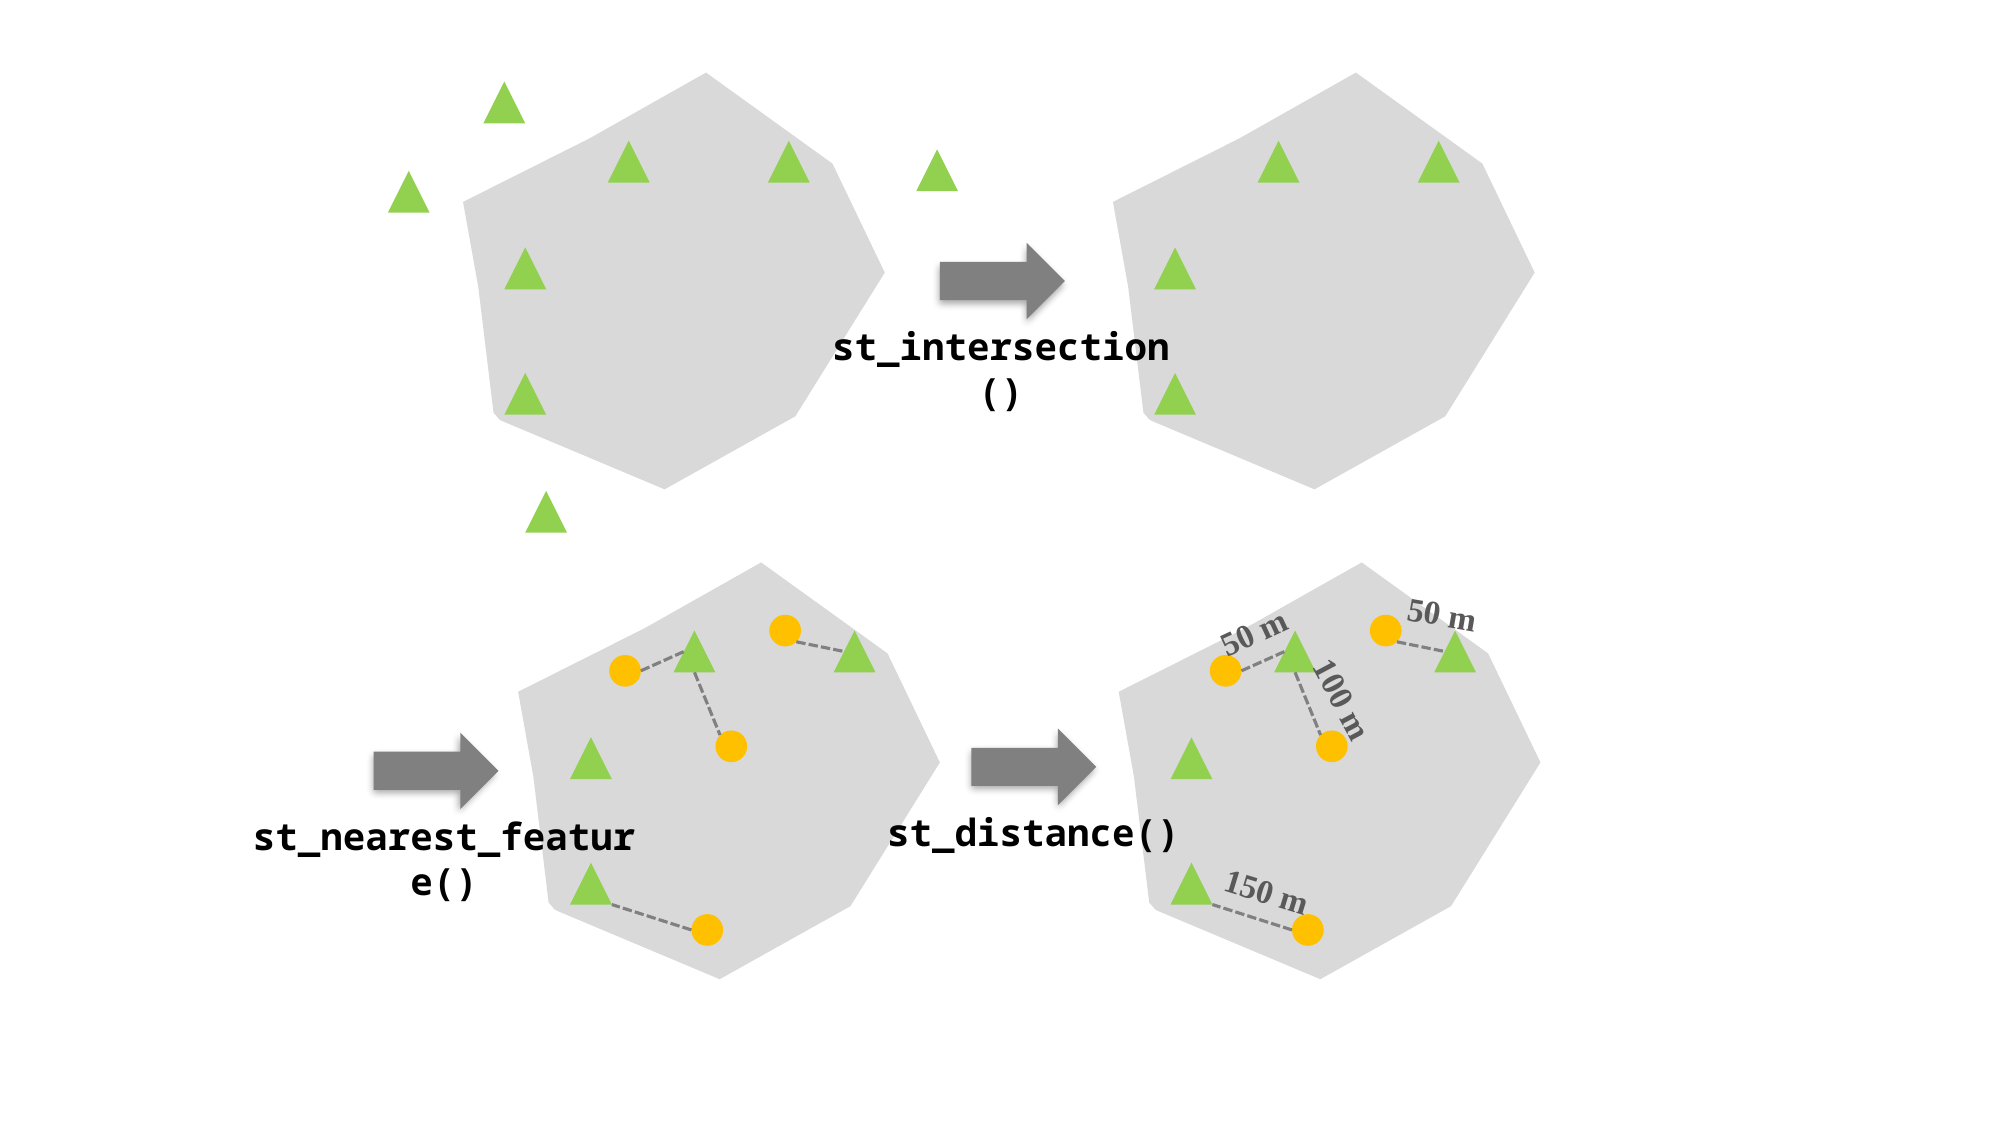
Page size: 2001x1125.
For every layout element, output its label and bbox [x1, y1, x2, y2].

text_box [233, 561, 1542, 981]
text_box [523, 488, 569, 534]
text_box [386, 168, 432, 214]
text_box [461, 71, 1536, 491]
text_box [914, 147, 960, 193]
text_box [481, 79, 527, 125]
